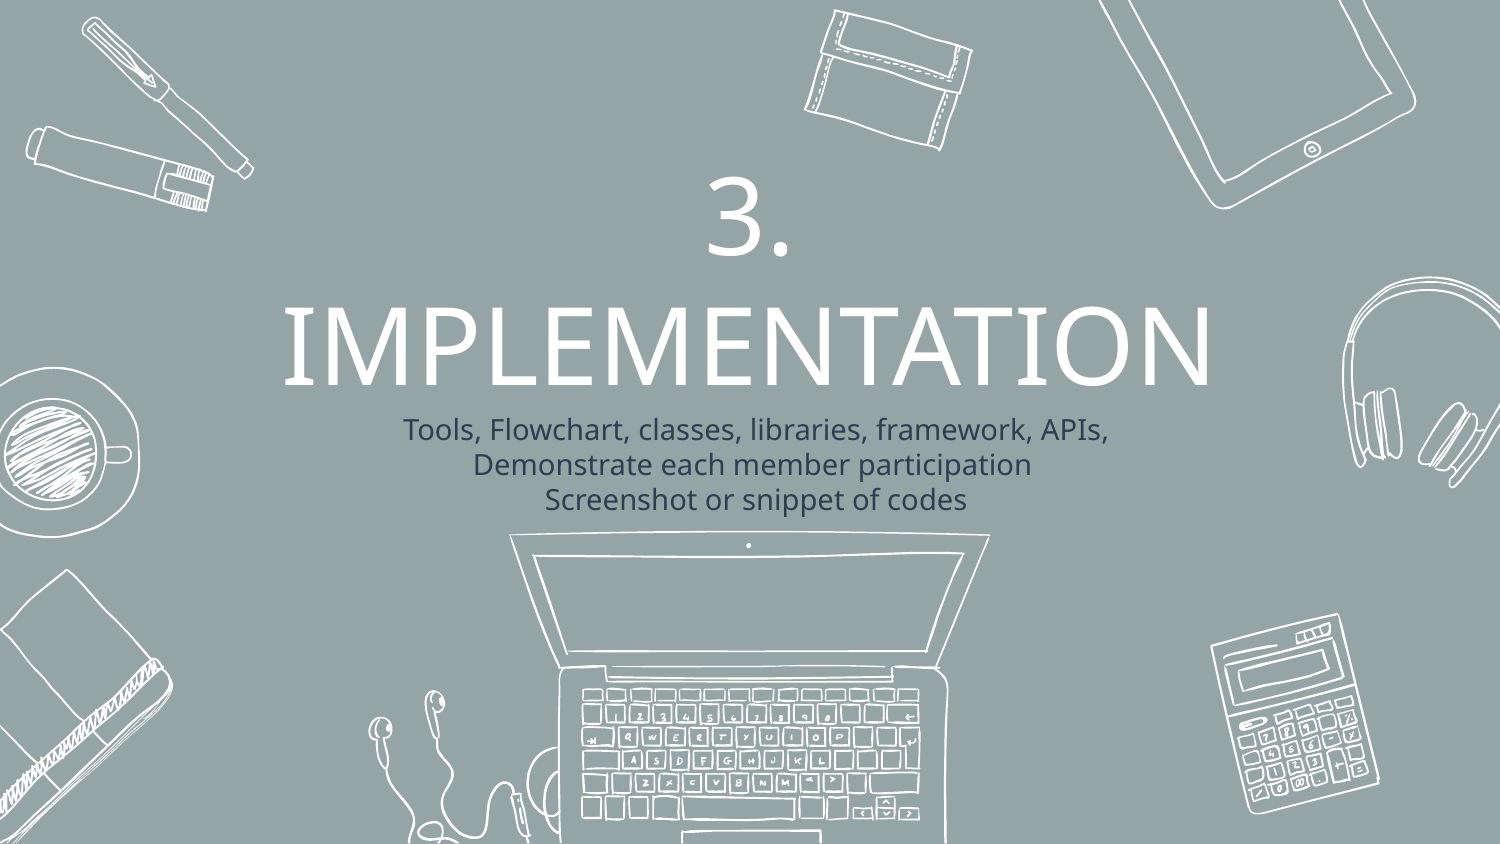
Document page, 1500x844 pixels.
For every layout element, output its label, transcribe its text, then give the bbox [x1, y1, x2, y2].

subtitle Tools, Flowchart, classes, libraries, framework, APIs, Demonstrate each member participation Screenshot or snippet of codes [154, 356, 1196, 488]
title 3. IMPLEMENTATION [255, 231, 1245, 422]
